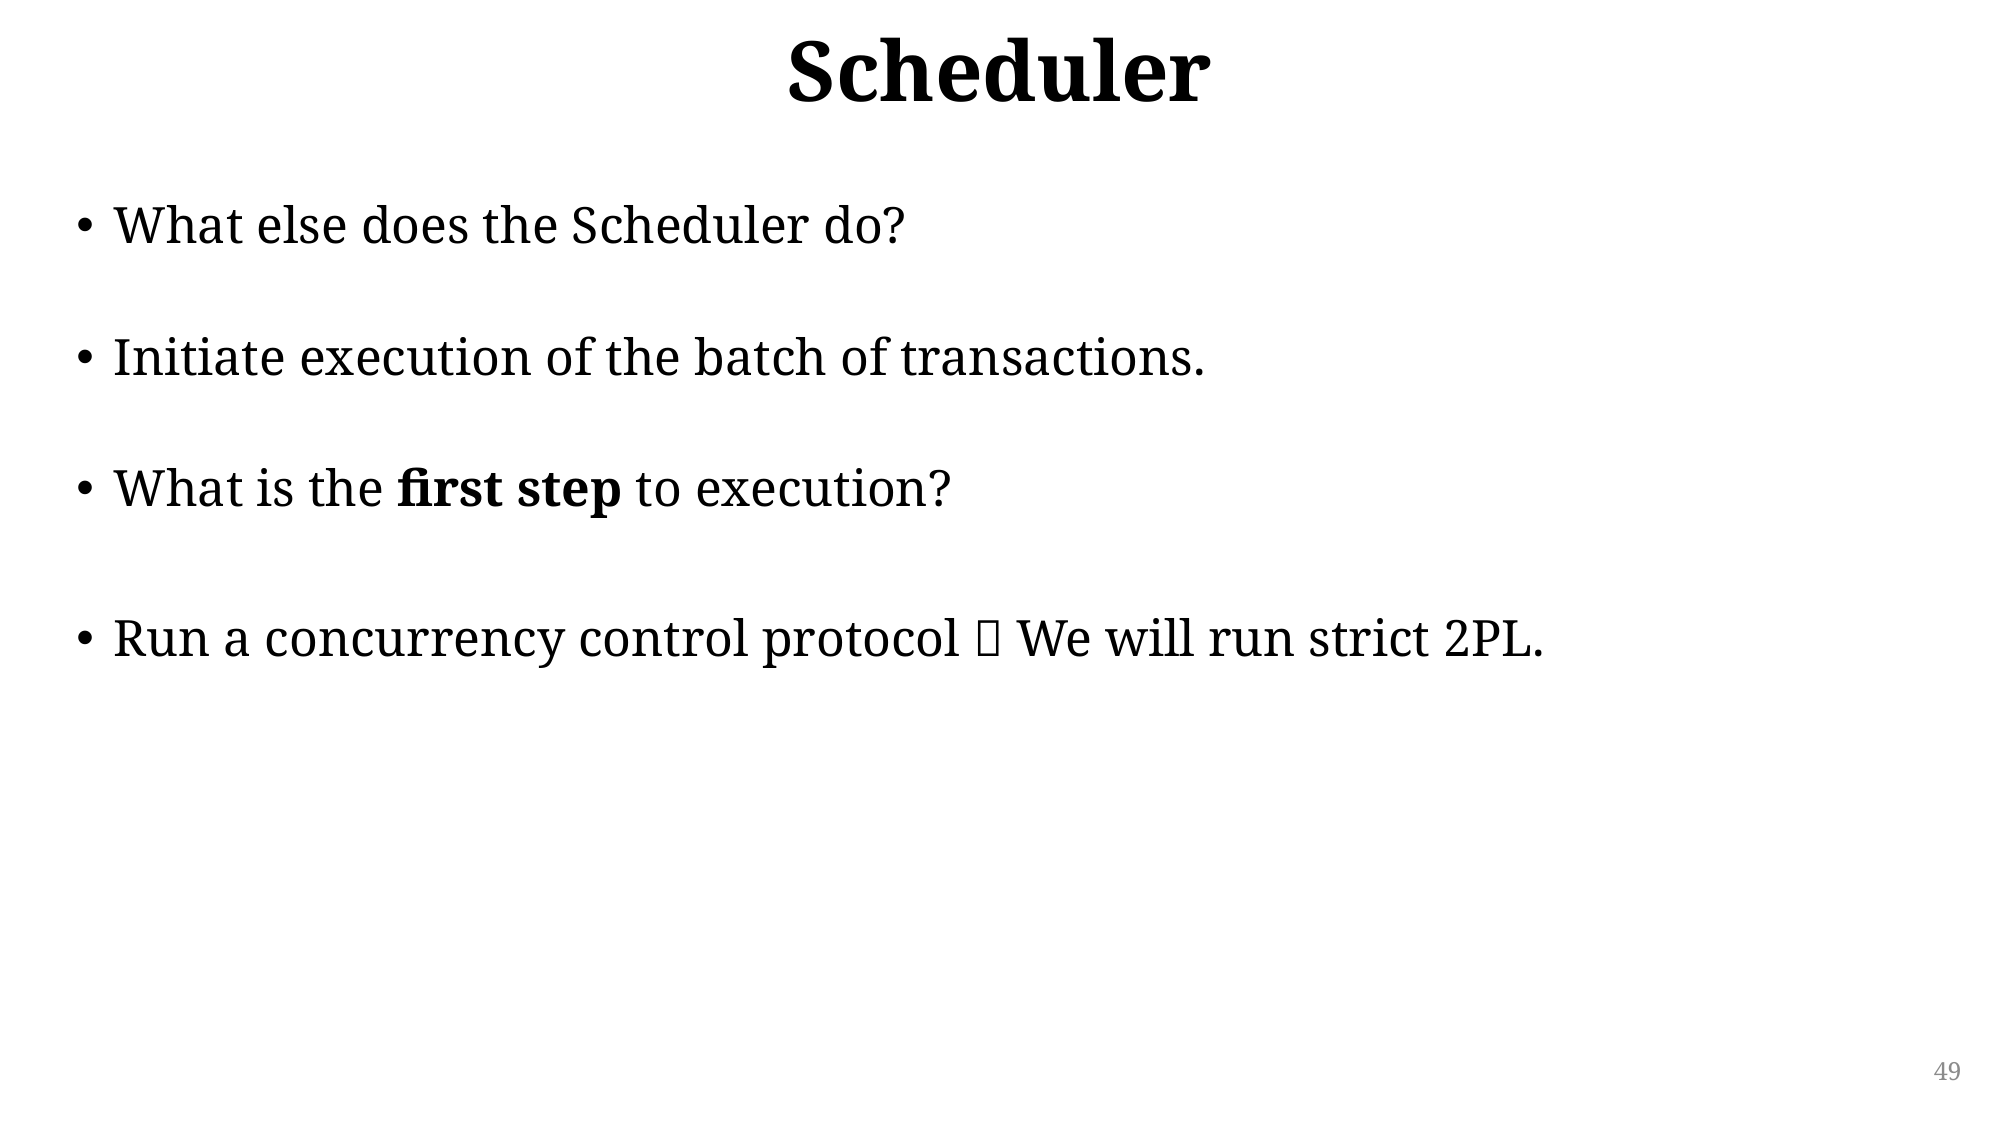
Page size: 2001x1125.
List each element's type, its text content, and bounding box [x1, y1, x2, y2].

title Scheduler [137, 0, 1863, 149]
list What else does the Scheduler do? Initiate execution of the batch of transactions. What is the first step to execution? Run a concurrency control protocol  We will run strict 2PL. [61, 193, 2000, 1103]
